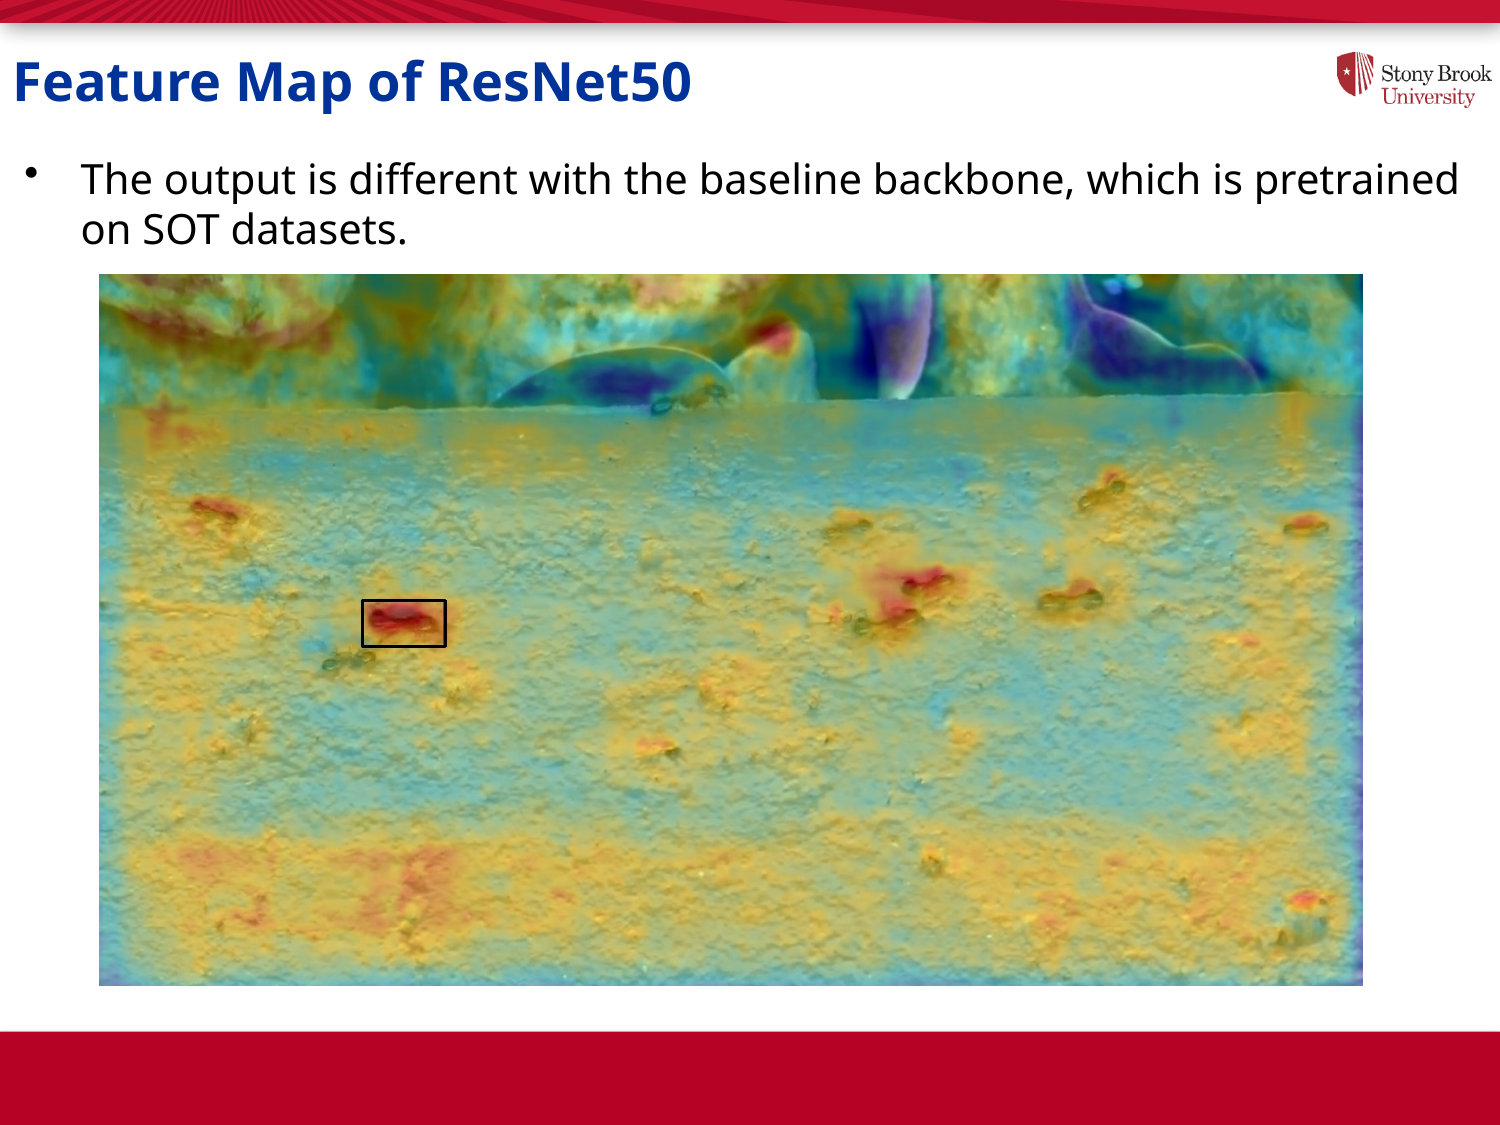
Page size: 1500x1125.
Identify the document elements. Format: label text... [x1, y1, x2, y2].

picture [1479, 52, 1492, 108]
picture [0, 0, 1500, 23]
title Feature Map of ResNet50 [12, 27, 1479, 146]
list The output is different with the baseline backbone, which is pretrained on SOT datasets. [24, 152, 1479, 951]
picture [99, 274, 1363, 986]
